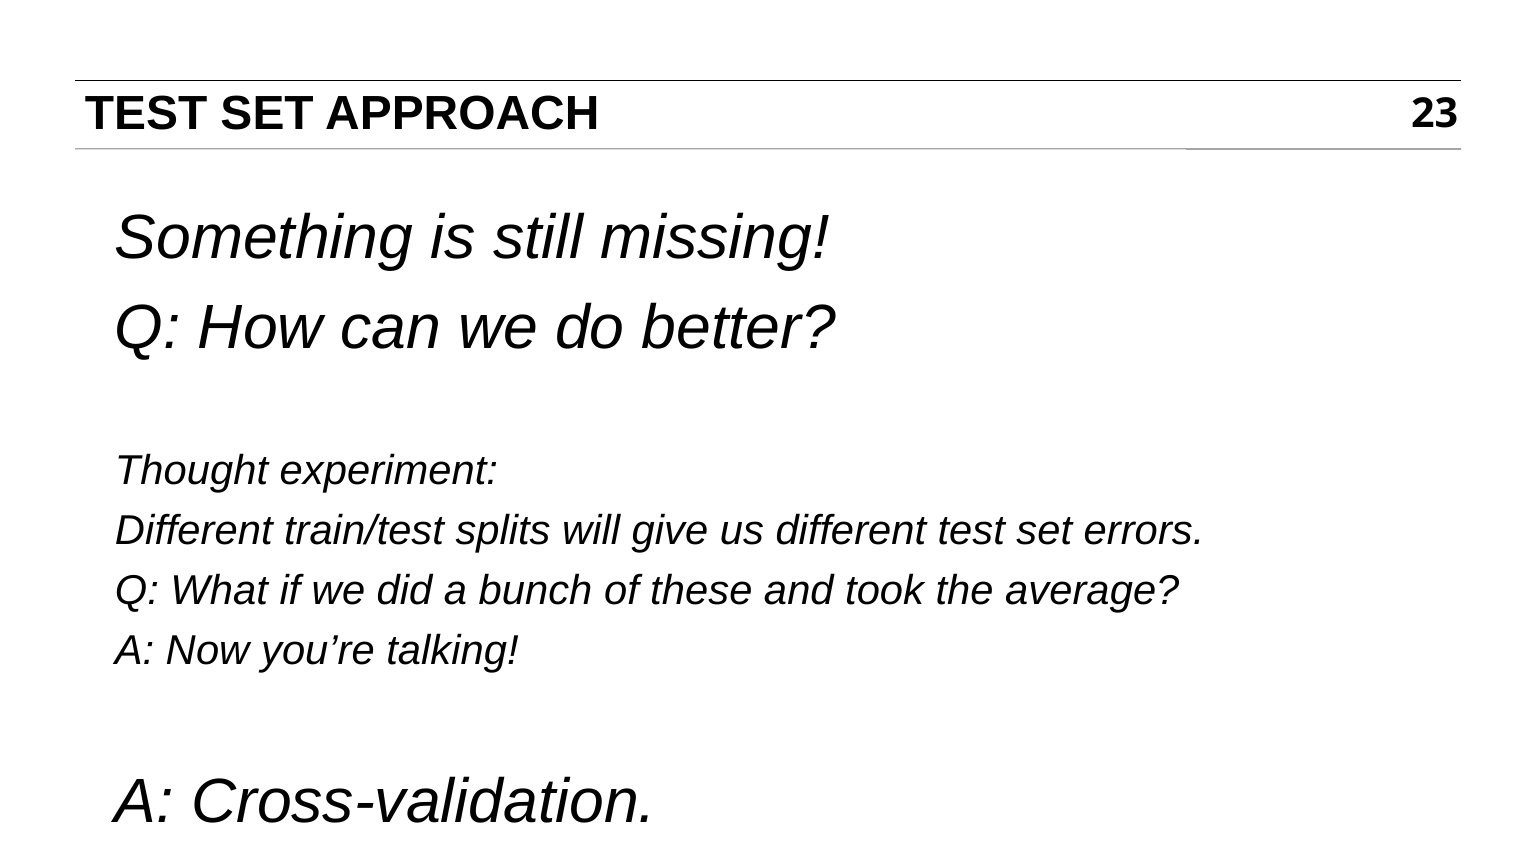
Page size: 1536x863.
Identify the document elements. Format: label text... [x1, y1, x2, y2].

slide_number 23 [1410, 85, 1465, 144]
text_box Something is still missing! Q: How can we do better? Thought experiment: Different train/test splits will give us different test set errors. Q: What if we did a bunch of these and took the average? A: Now you’re talking! A: Cross-validation. [107, 251, 1213, 842]
title TEST SET APPROACH [76, 82, 1369, 251]
